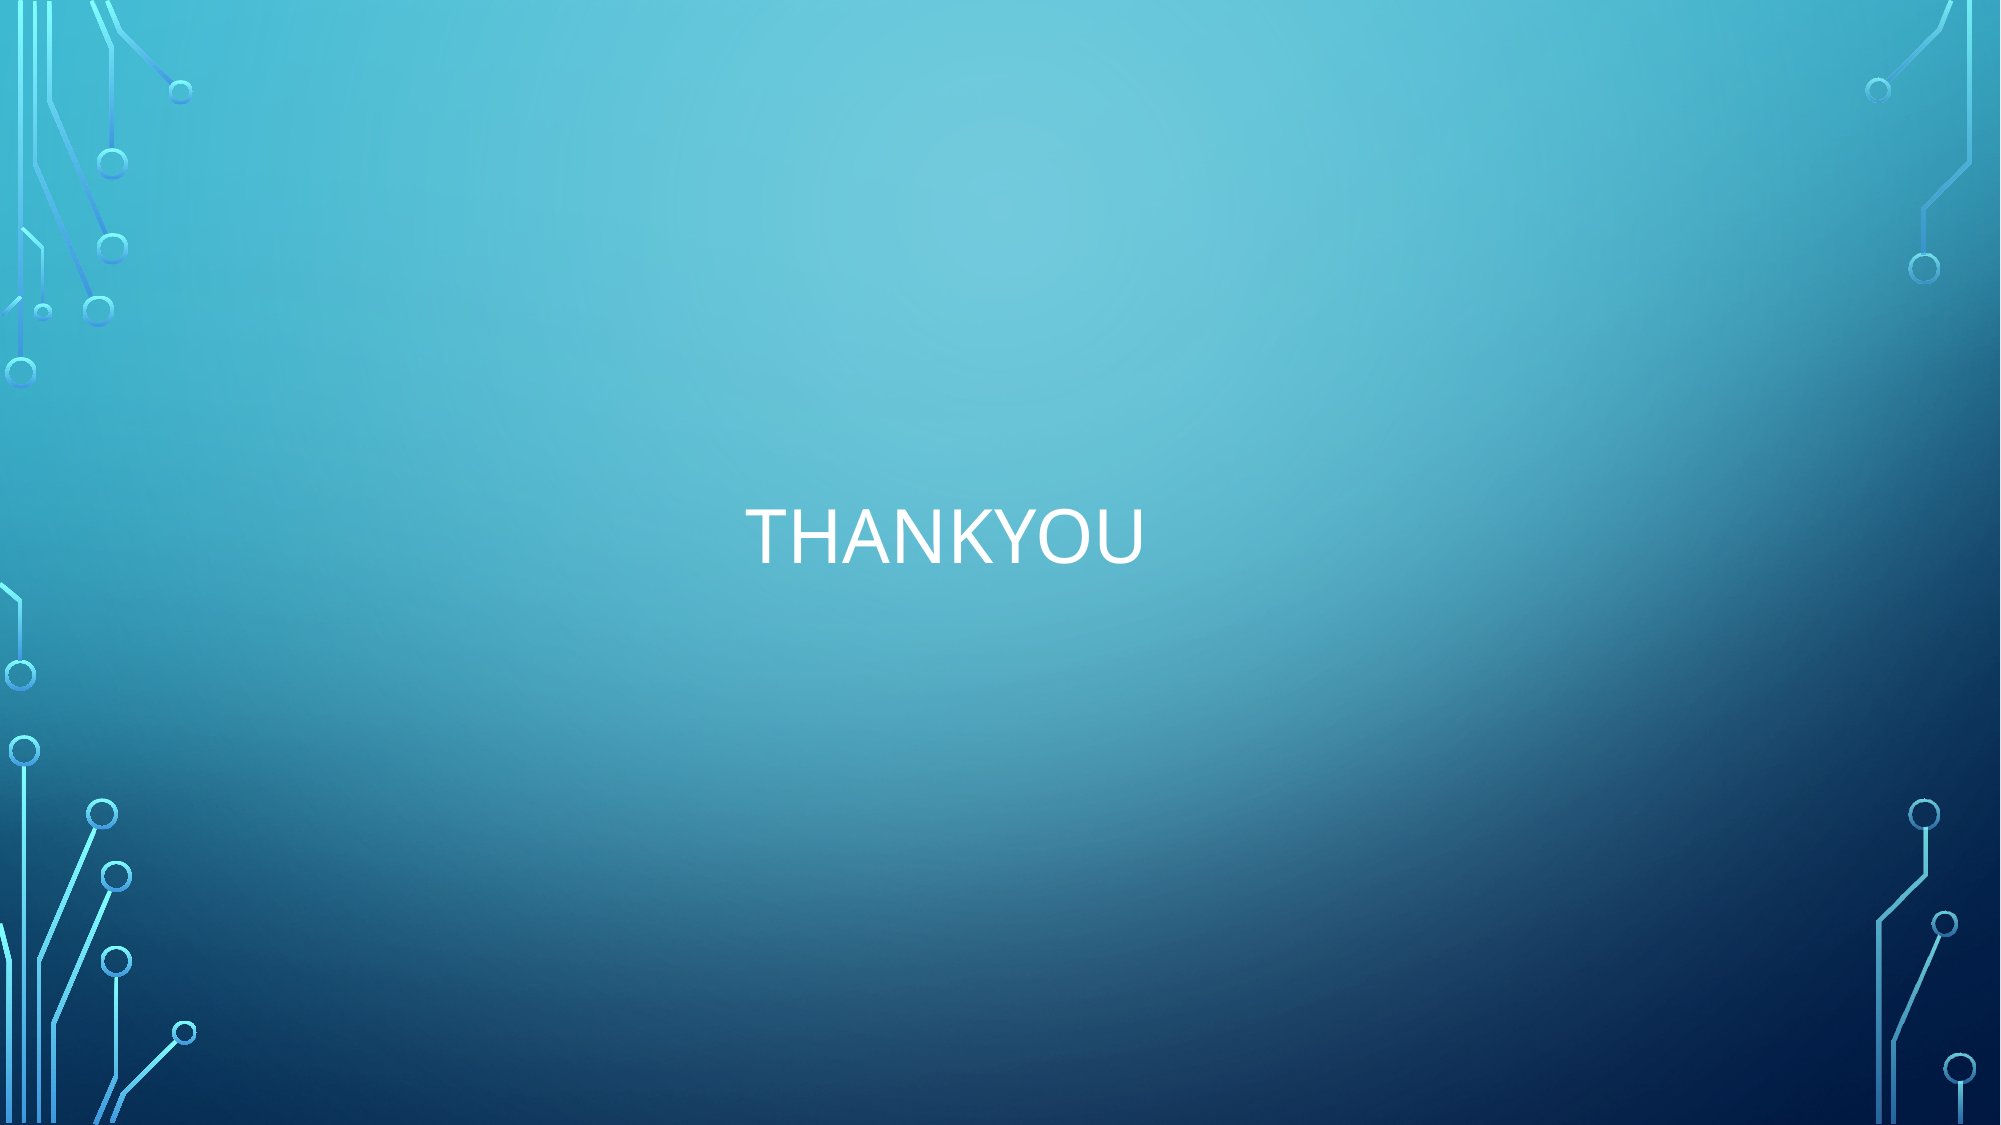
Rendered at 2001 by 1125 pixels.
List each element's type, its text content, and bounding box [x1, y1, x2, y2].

title Thankyou [730, 418, 2000, 661]
